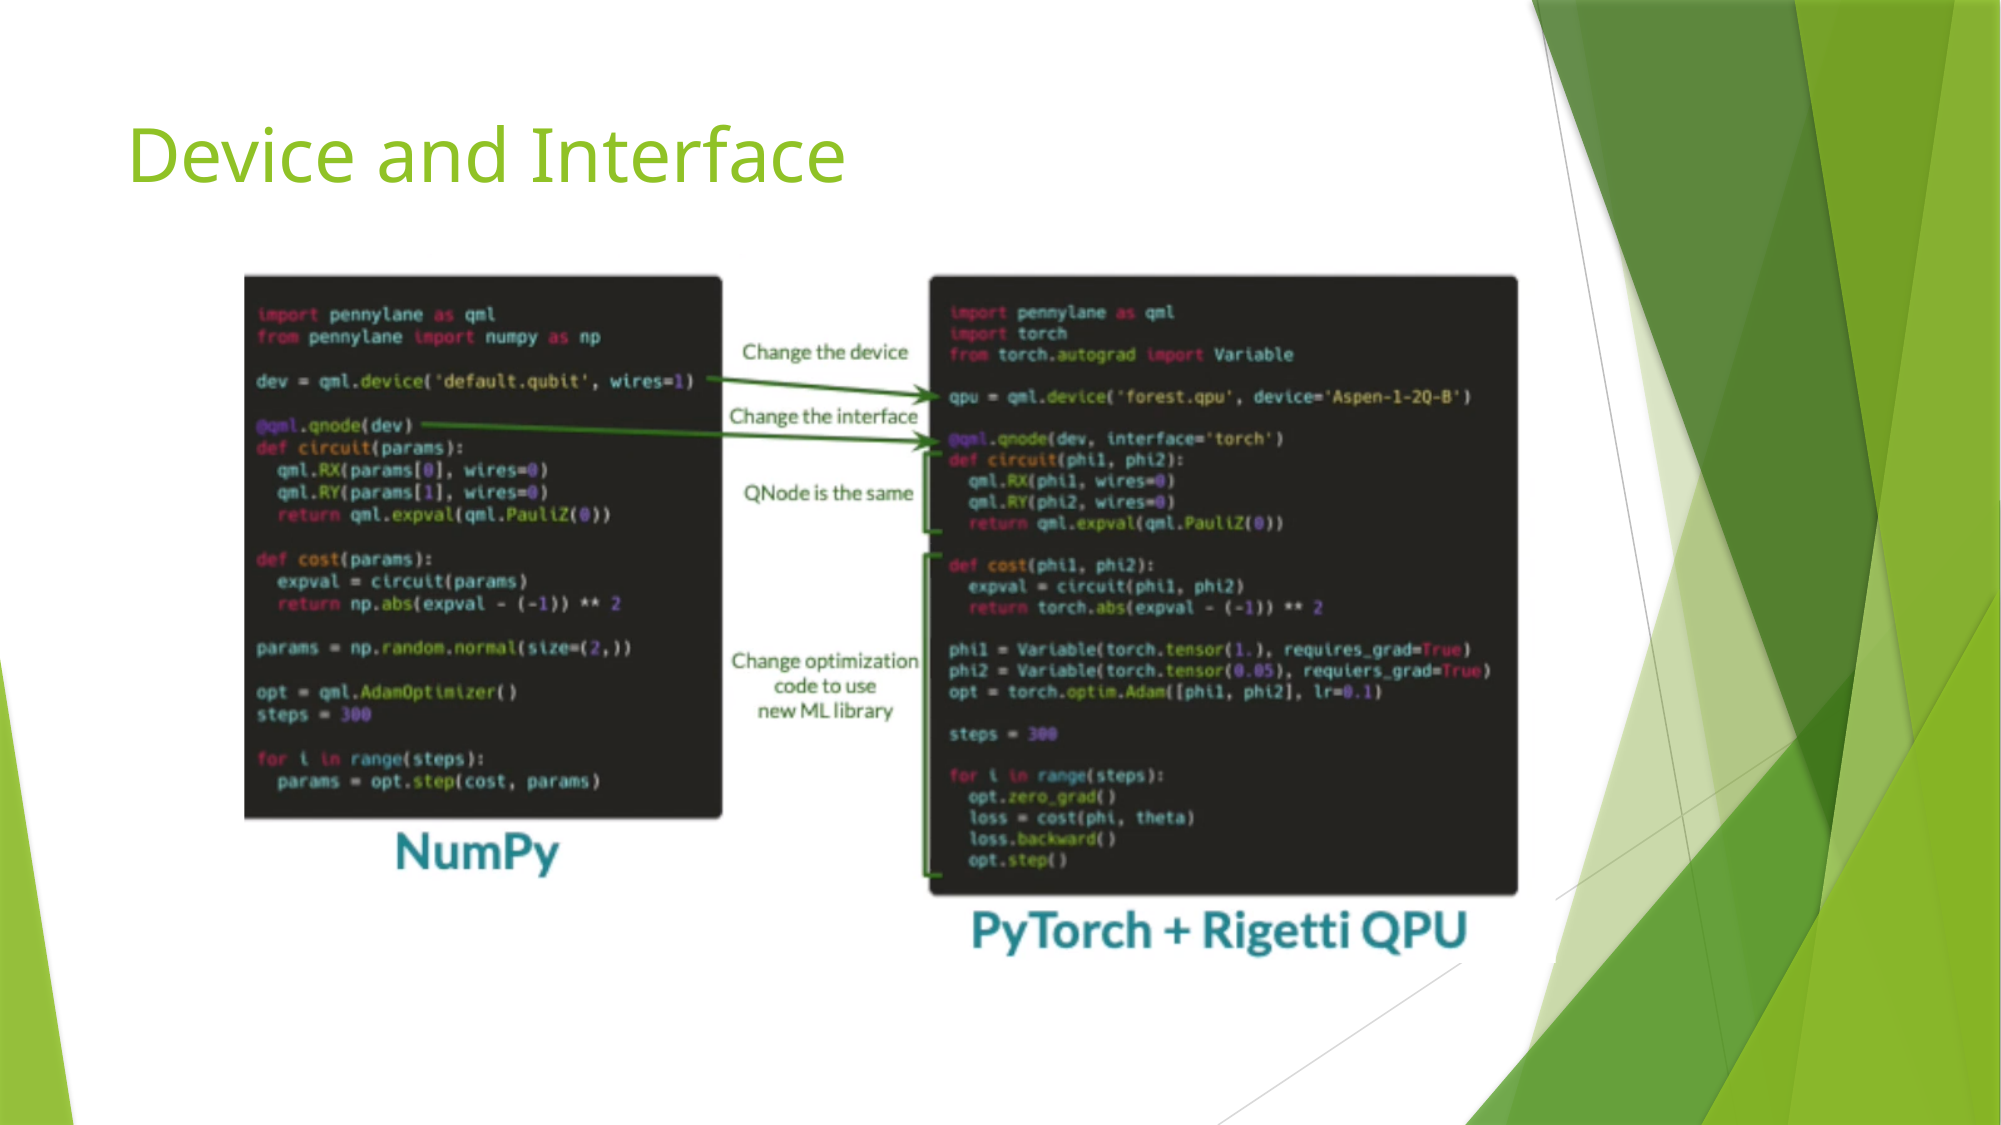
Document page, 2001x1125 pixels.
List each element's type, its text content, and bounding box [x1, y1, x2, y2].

title Device and Interface [111, 99, 1522, 317]
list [243, 254, 1557, 964]
